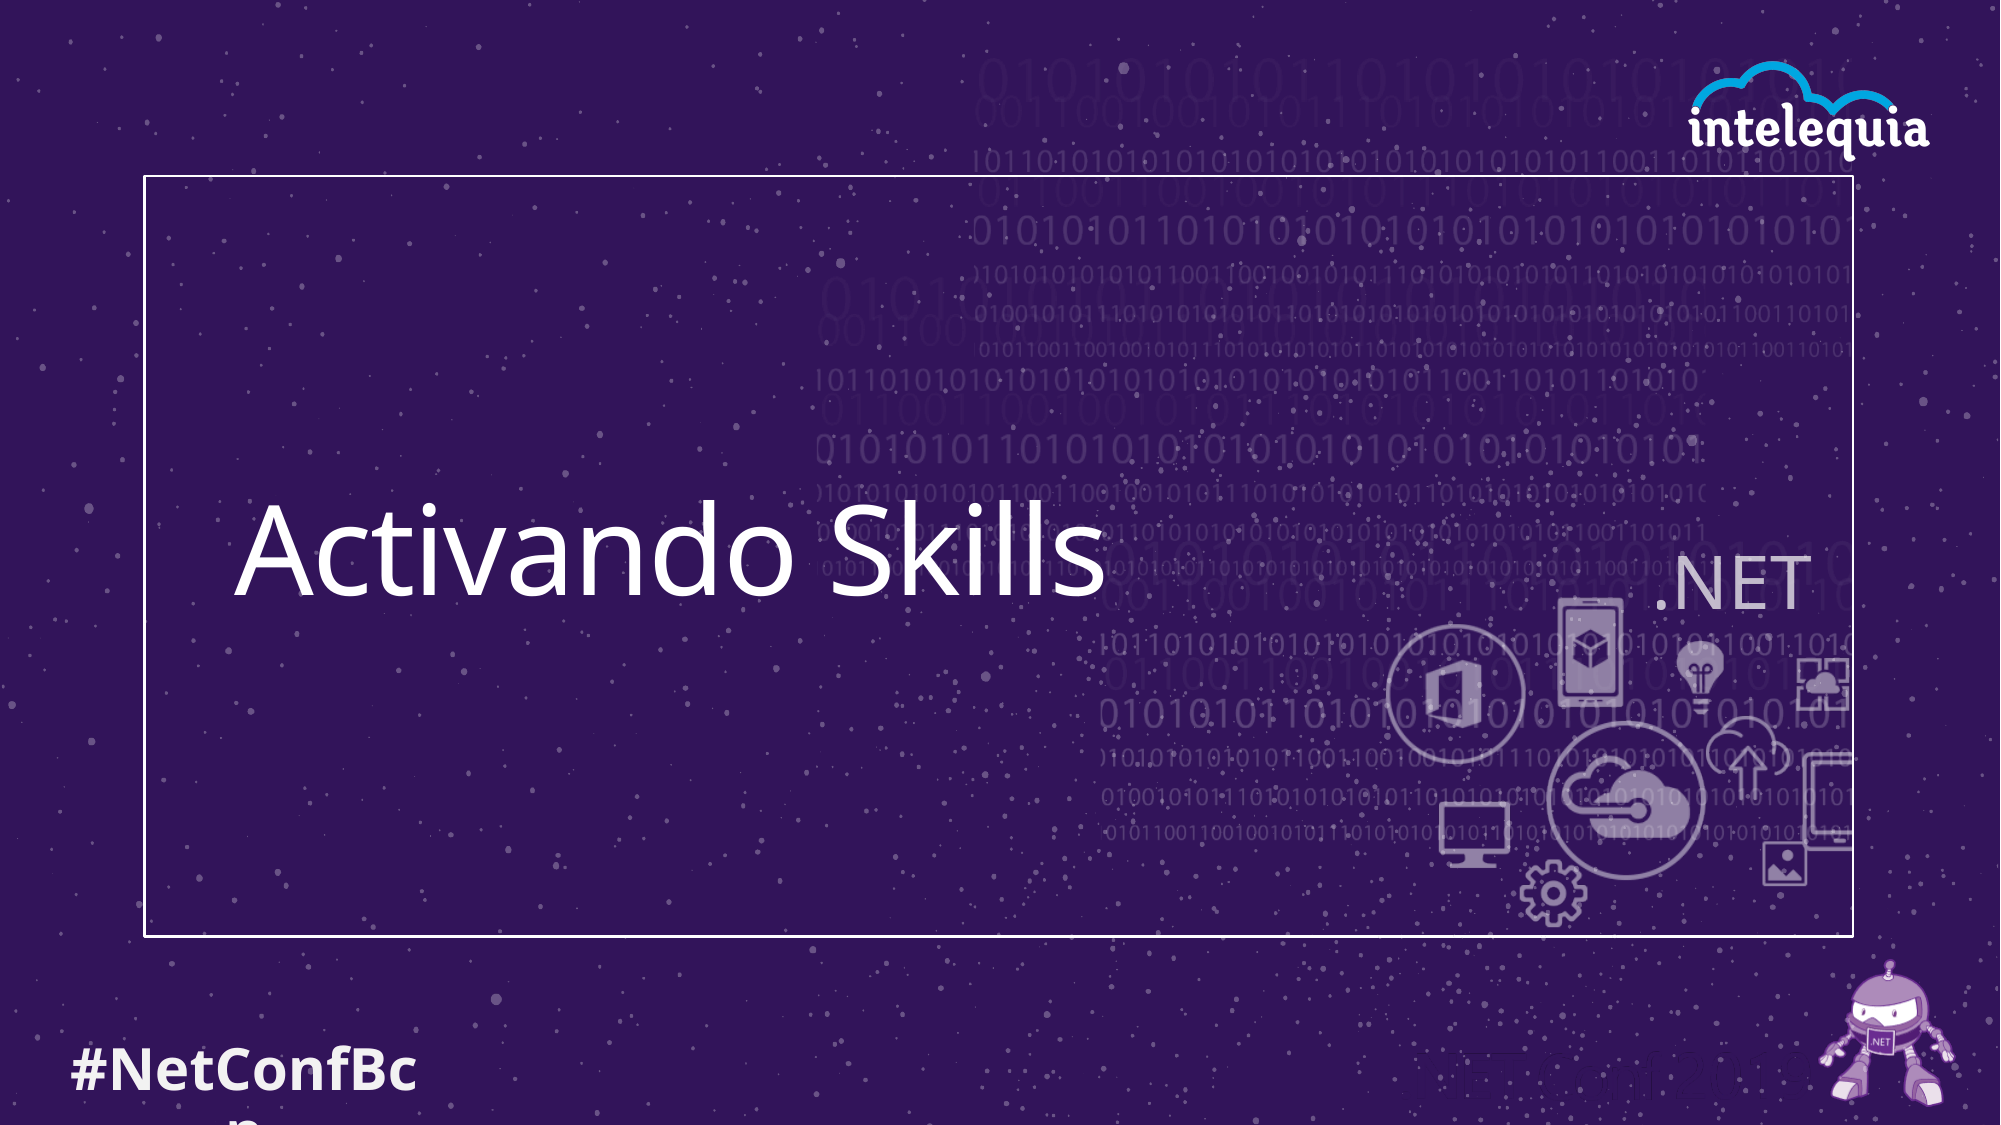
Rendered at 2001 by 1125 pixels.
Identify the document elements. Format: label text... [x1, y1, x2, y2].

title Activando Skills [210, 472, 1853, 640]
picture [1, 0, 1999, 1125]
